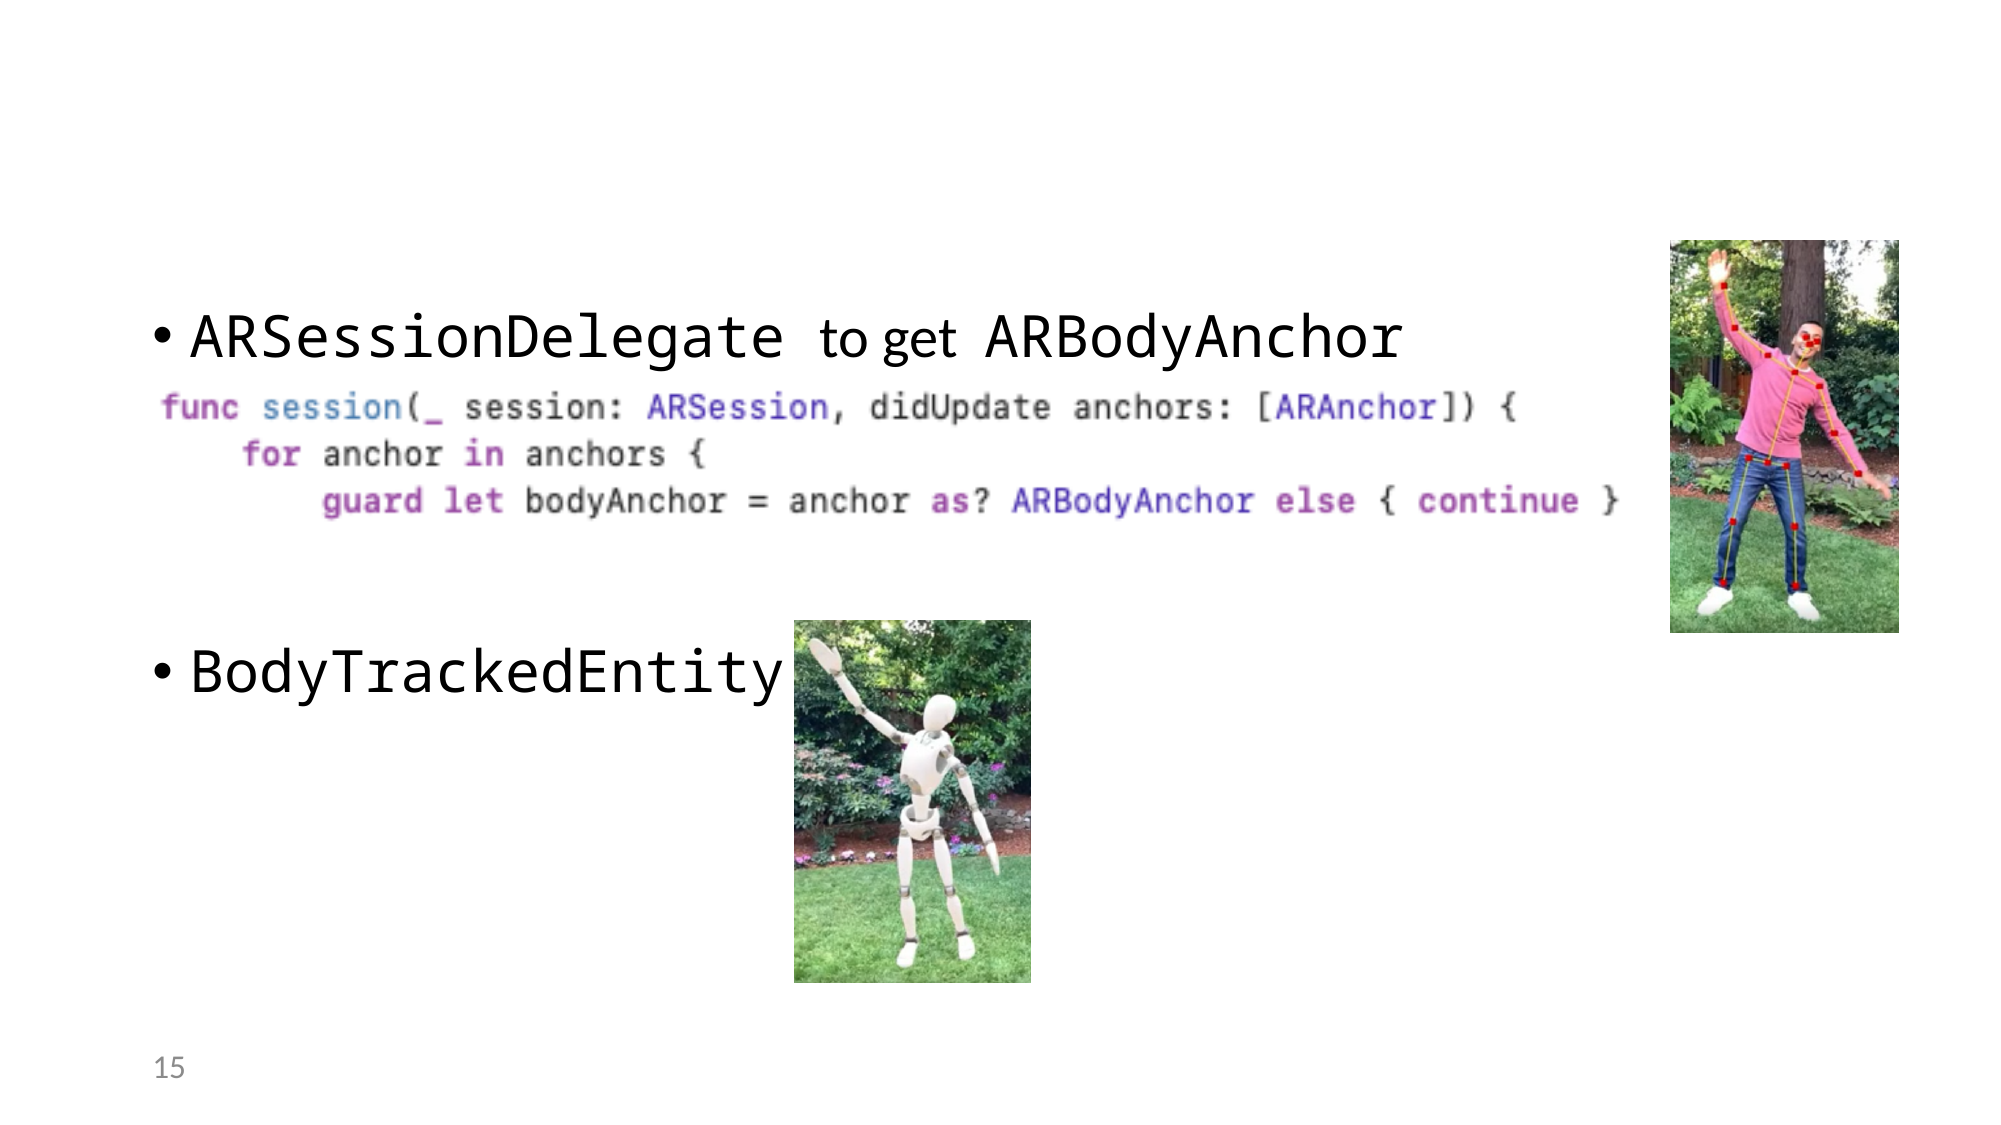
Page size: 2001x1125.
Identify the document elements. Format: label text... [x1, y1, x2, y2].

picture [794, 620, 1031, 984]
picture [137, 240, 1899, 633]
slide_number 14 [137, 1035, 588, 1096]
list ARSessionDelegate to get ARBodyAnchor BodyTrackedEntity [137, 299, 1670, 373]
list ARSessionDelegate to get ARBodyAnchor BodyTrackedEntity [137, 563, 1863, 1014]
